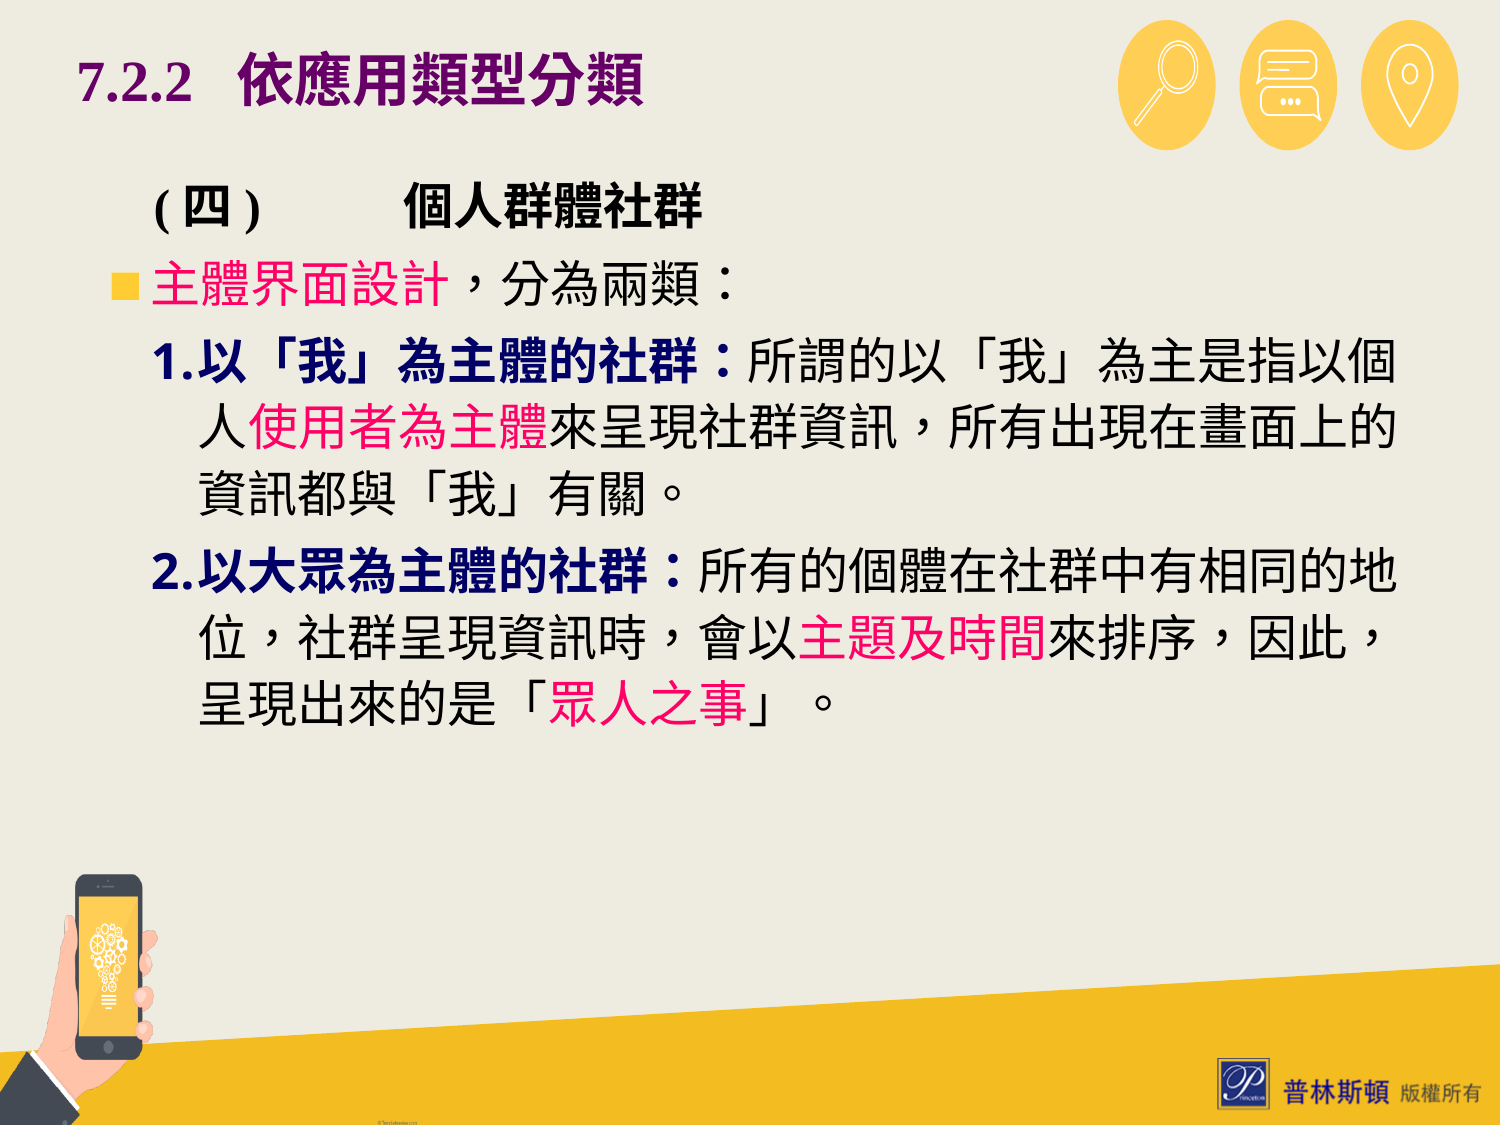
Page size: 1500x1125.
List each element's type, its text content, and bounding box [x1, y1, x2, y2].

picture [103, 264, 139, 300]
picture [1217, 1058, 1500, 1125]
list (四) 個人群體社群 主體界面設計，分為兩類： 以「我」為主體的社群：所謂的以「我」為主是指以個人使用者為主體來呈現社群資訊，所有出現在畫面上的資訊都與「我」有關。 以大眾為主體的社群：所有的個體在社群中有相同的地位，社群呈現資訊時，會以主題及時間來排序，因此，呈現出來的是「眾人之事」。 [76, 160, 1459, 1059]
picture [0, 811, 420, 1125]
title 7.2.2 依應用類型分類 [76, 19, 1459, 114]
